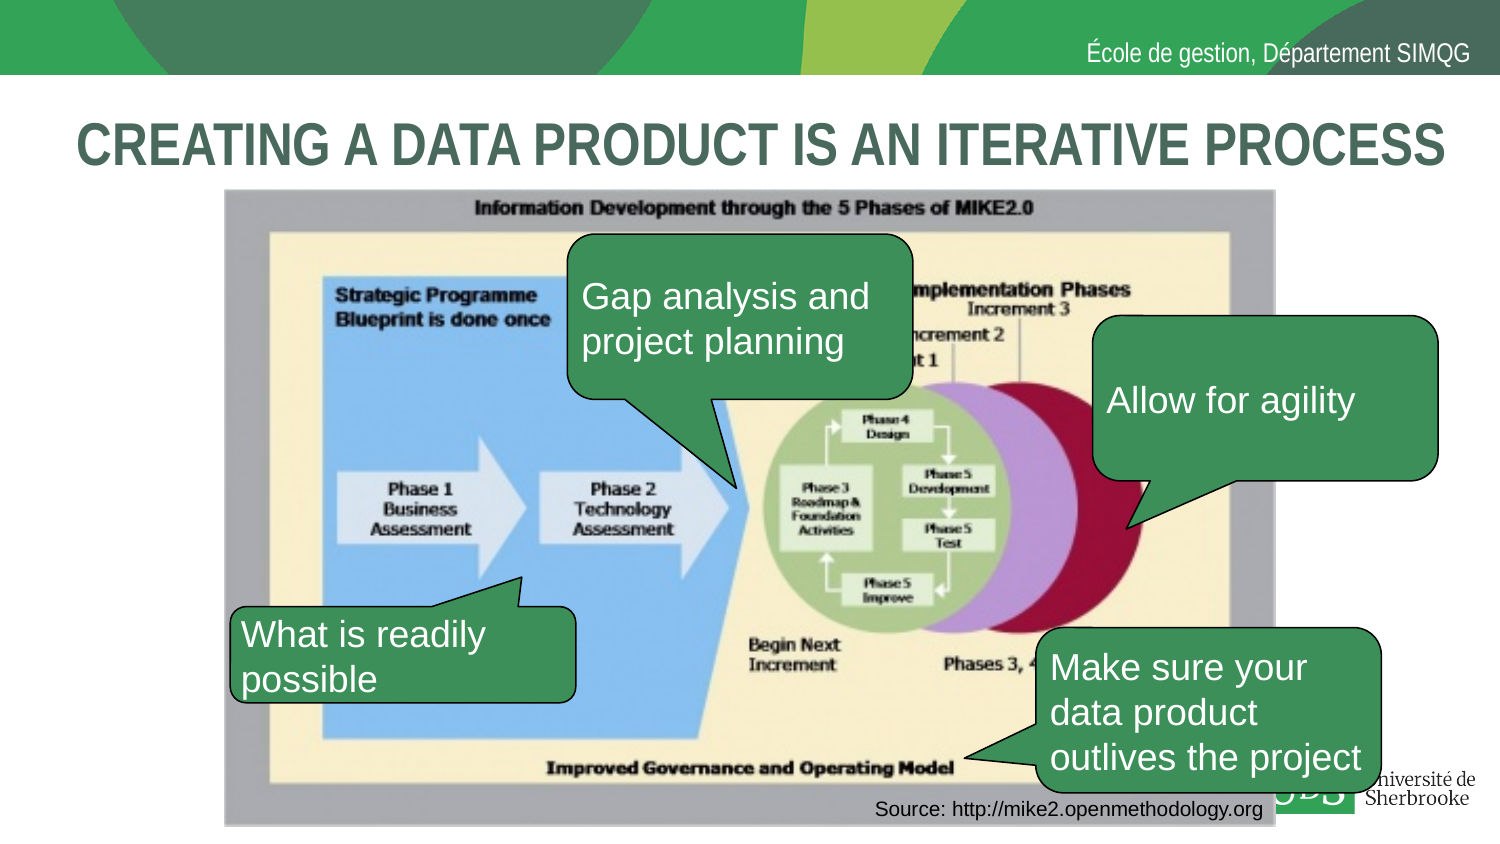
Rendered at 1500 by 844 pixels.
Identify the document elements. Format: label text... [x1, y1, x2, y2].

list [224, 188, 1276, 827]
picture [1279, 763, 1475, 814]
text_box Allow for agility [1280, 315, 1439, 481]
title Creating a data product is an iterative process [76, 104, 1471, 190]
text_box Make sure your data product outlives the project [1280, 627, 1382, 793]
picture [0, 0, 1500, 75]
